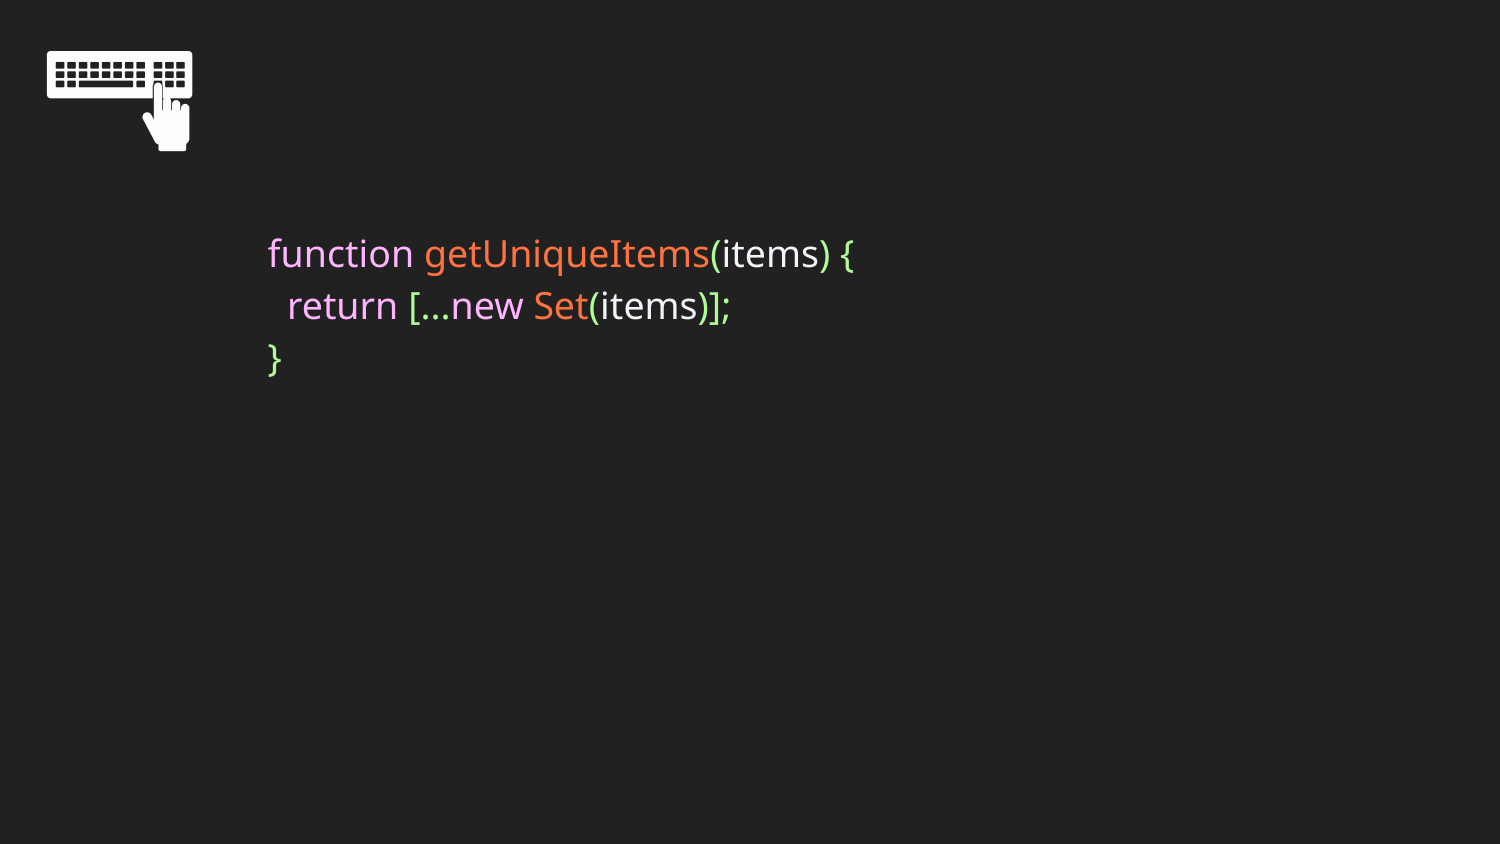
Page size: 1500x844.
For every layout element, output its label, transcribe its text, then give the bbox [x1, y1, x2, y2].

picture [30, 0, 209, 175]
text_box function getUniqueItems(items) { return [...new Set(items)]; } [252, 208, 1359, 830]
